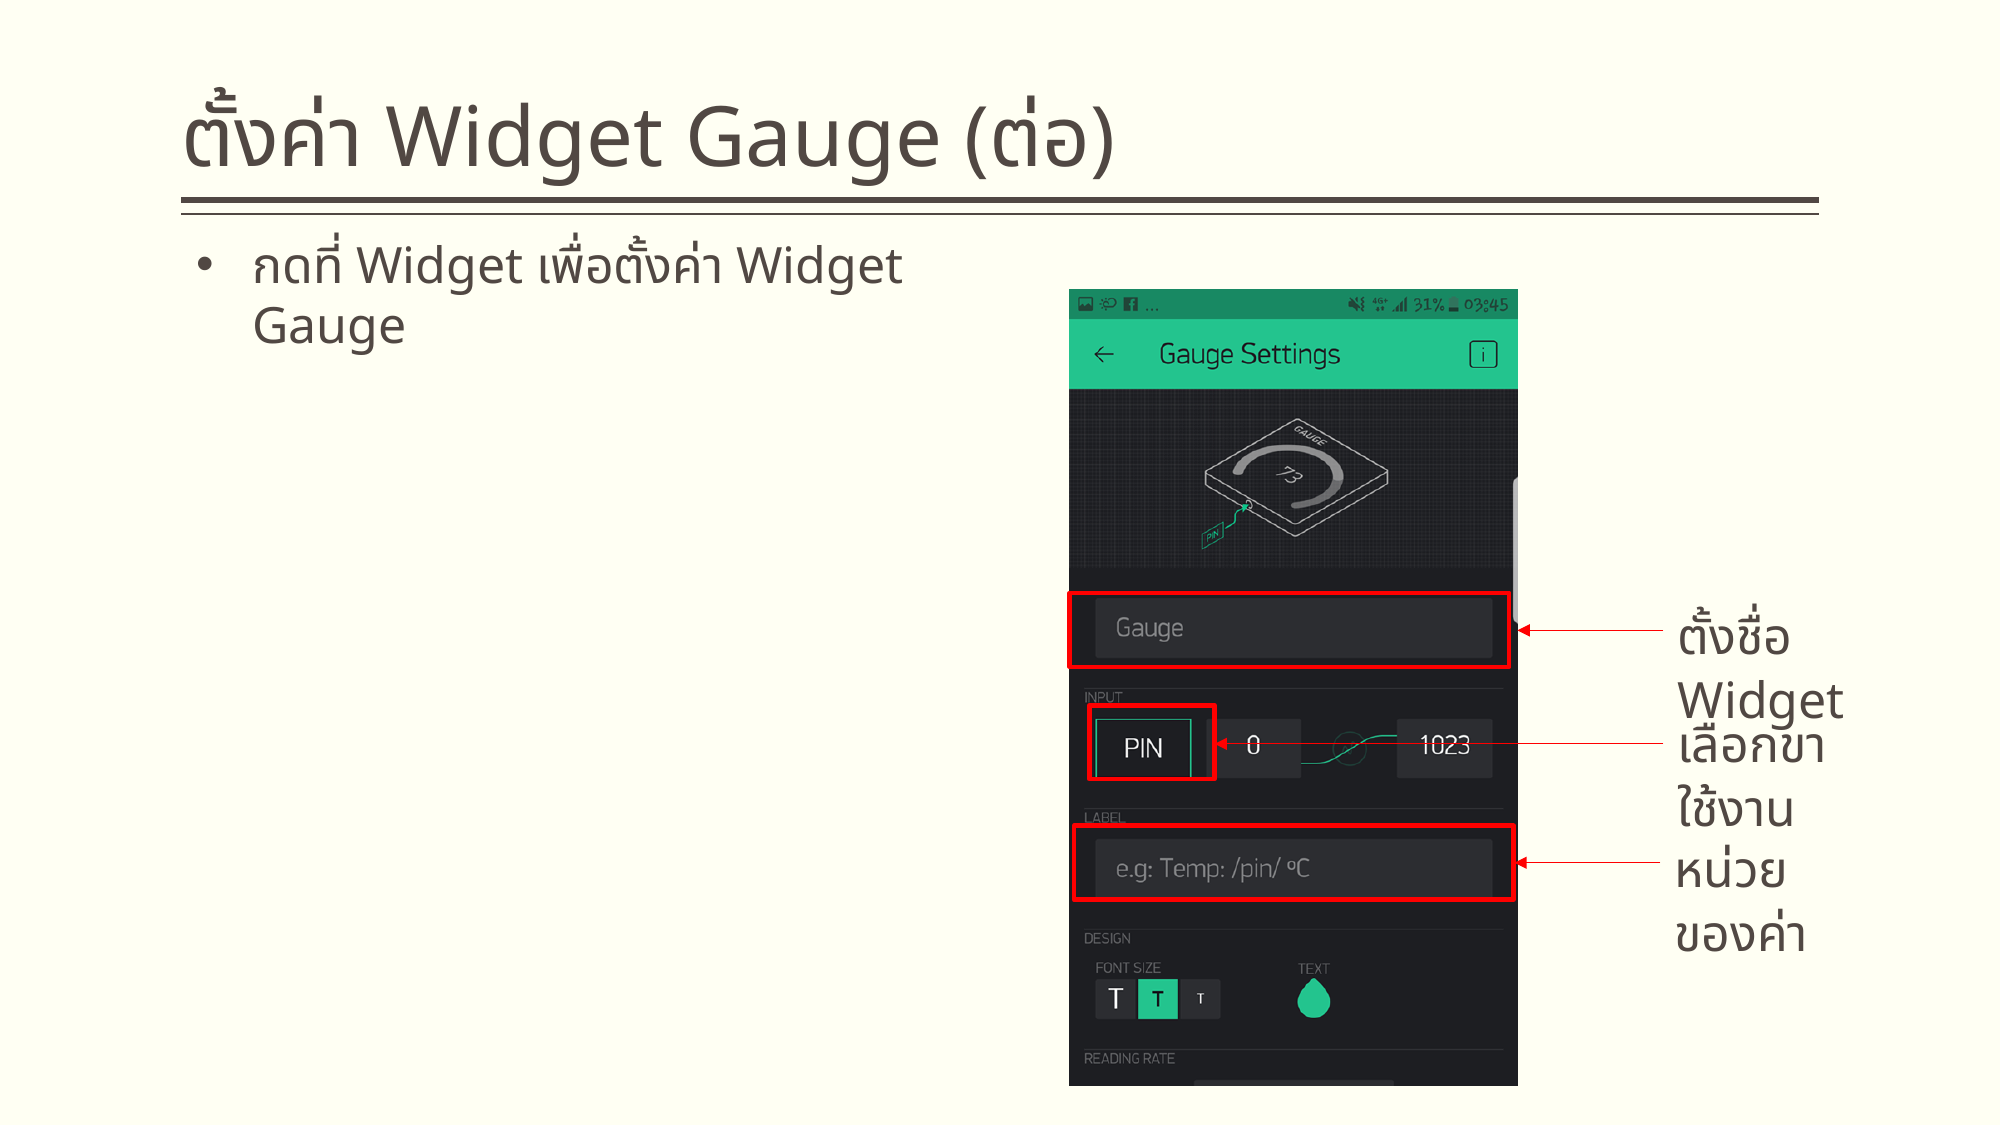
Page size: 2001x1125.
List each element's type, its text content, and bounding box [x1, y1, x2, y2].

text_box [1069, 289, 1881, 1086]
title ตั้งค่า Widget Gauge (ต่อ) [181, 12, 1819, 193]
text_box กดที่ Widget เพื่อตั้งค่า Widget Gauge [181, 225, 931, 361]
